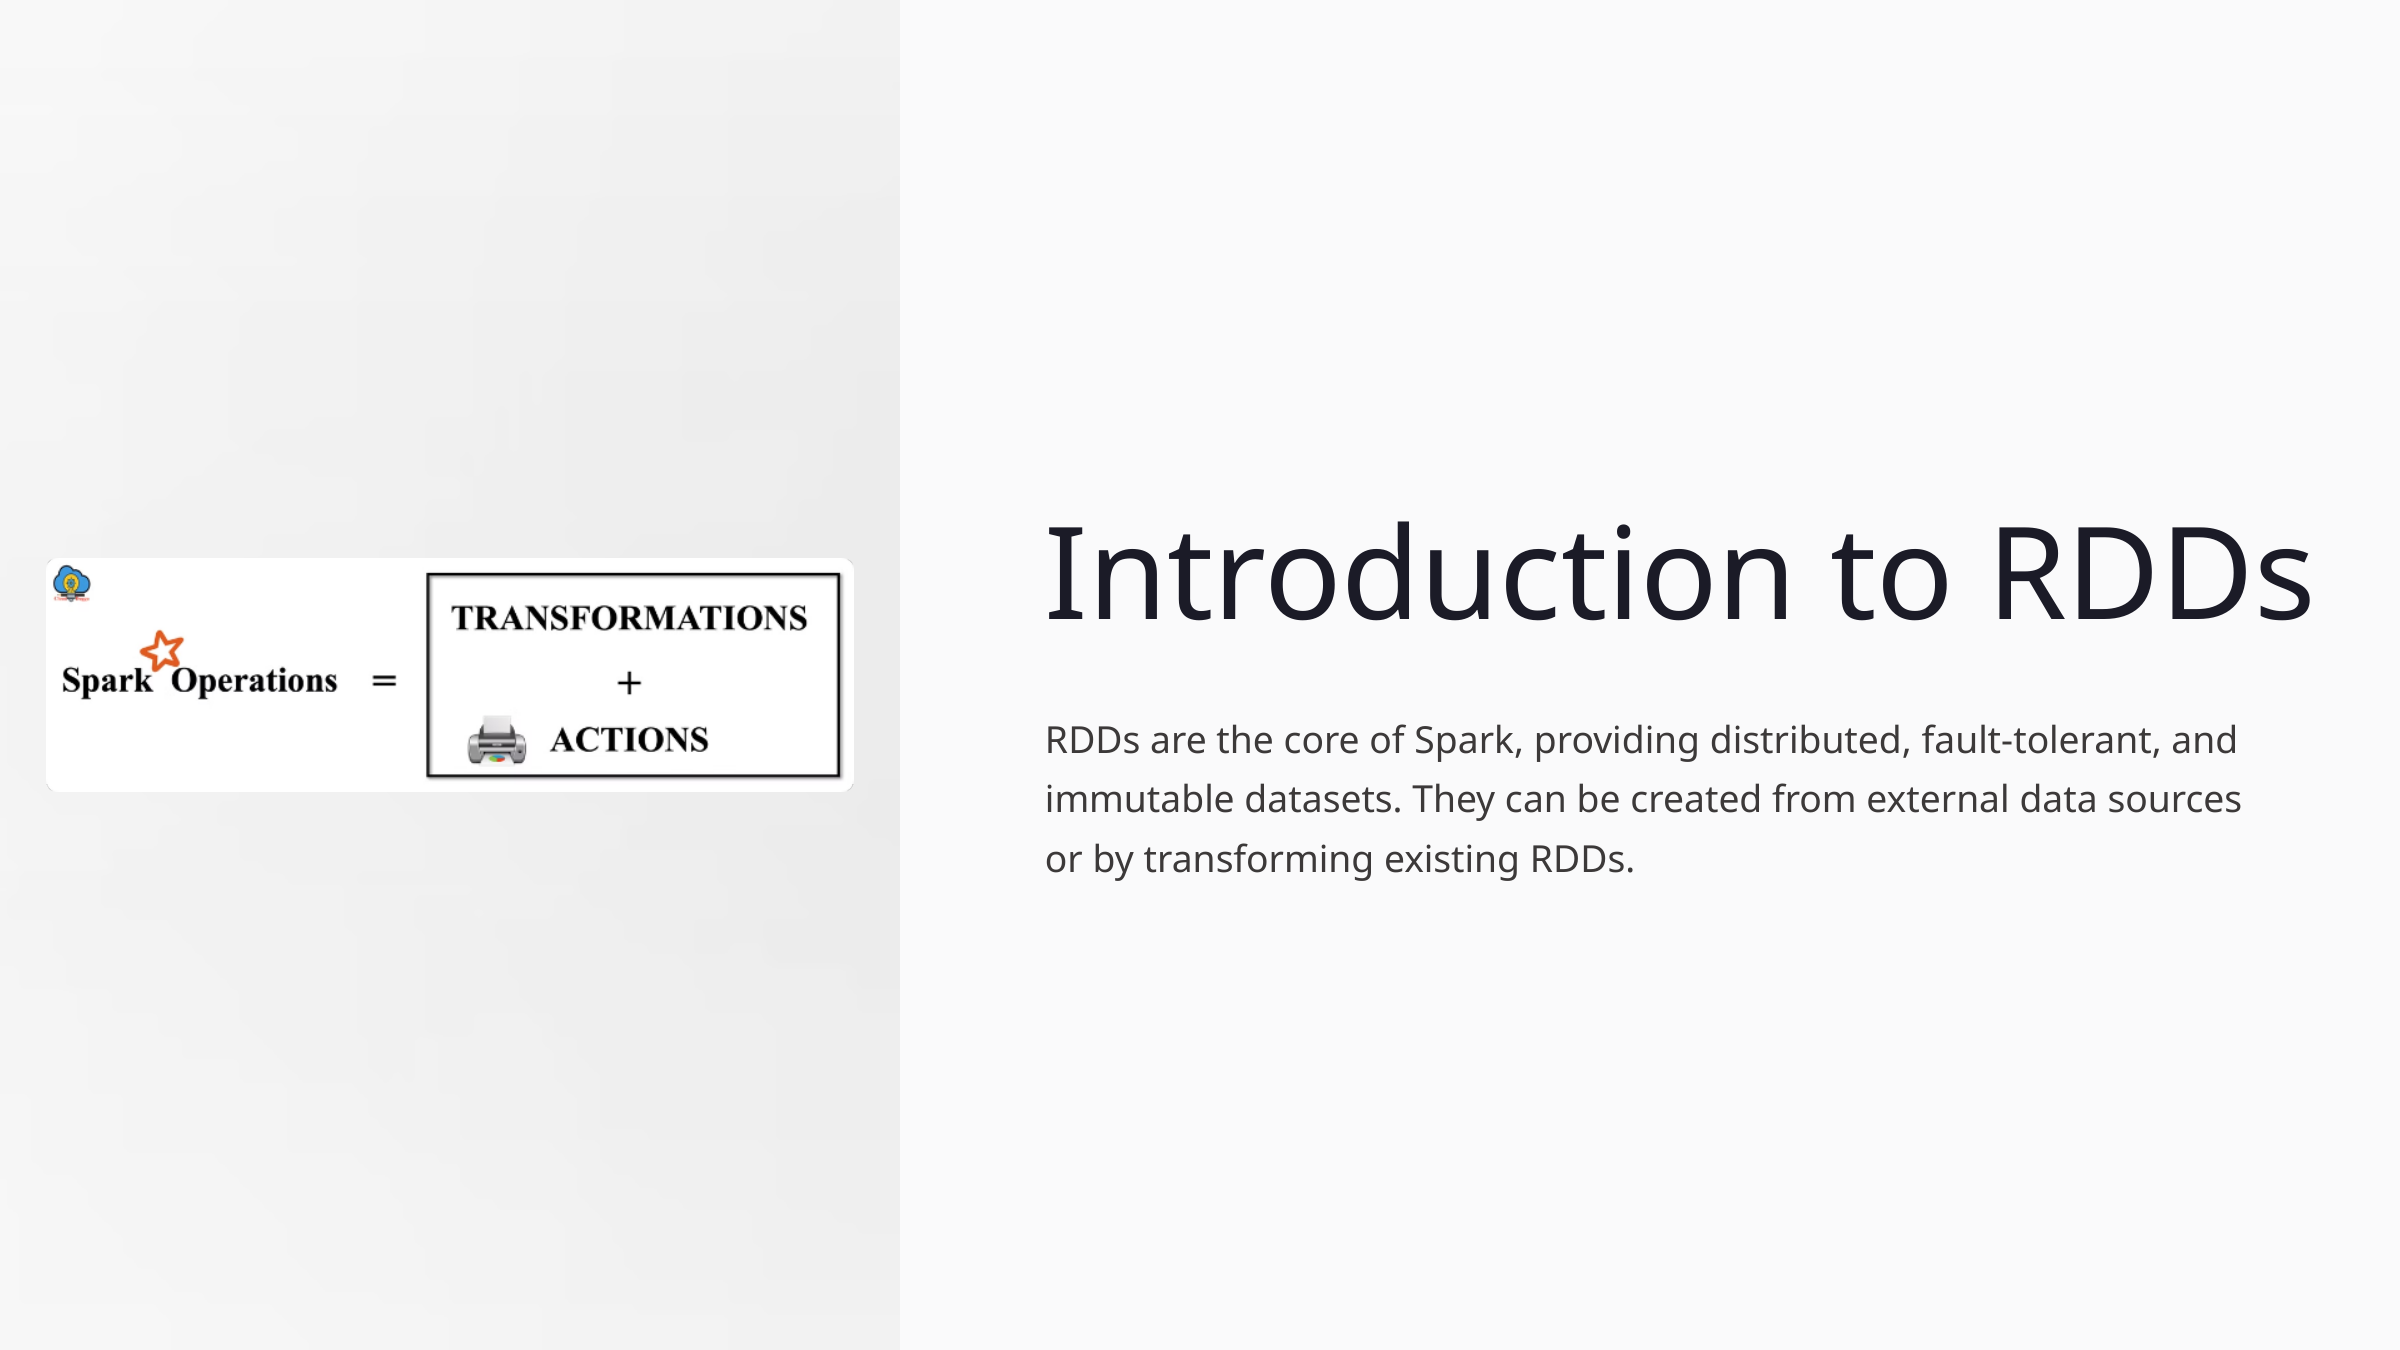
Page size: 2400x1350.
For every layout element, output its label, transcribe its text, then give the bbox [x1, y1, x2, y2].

picture [0, 0, 900, 1350]
text_box [900, 0, 2400, 1350]
text_box RDDs are the core of Spark, providing distributed, fault-tolerant, and immutable datasets. They can be created from external data sources or by transforming existing RDDs. [1030, 693, 2270, 873]
text_box Introduction to RDDs [1030, 477, 2270, 638]
